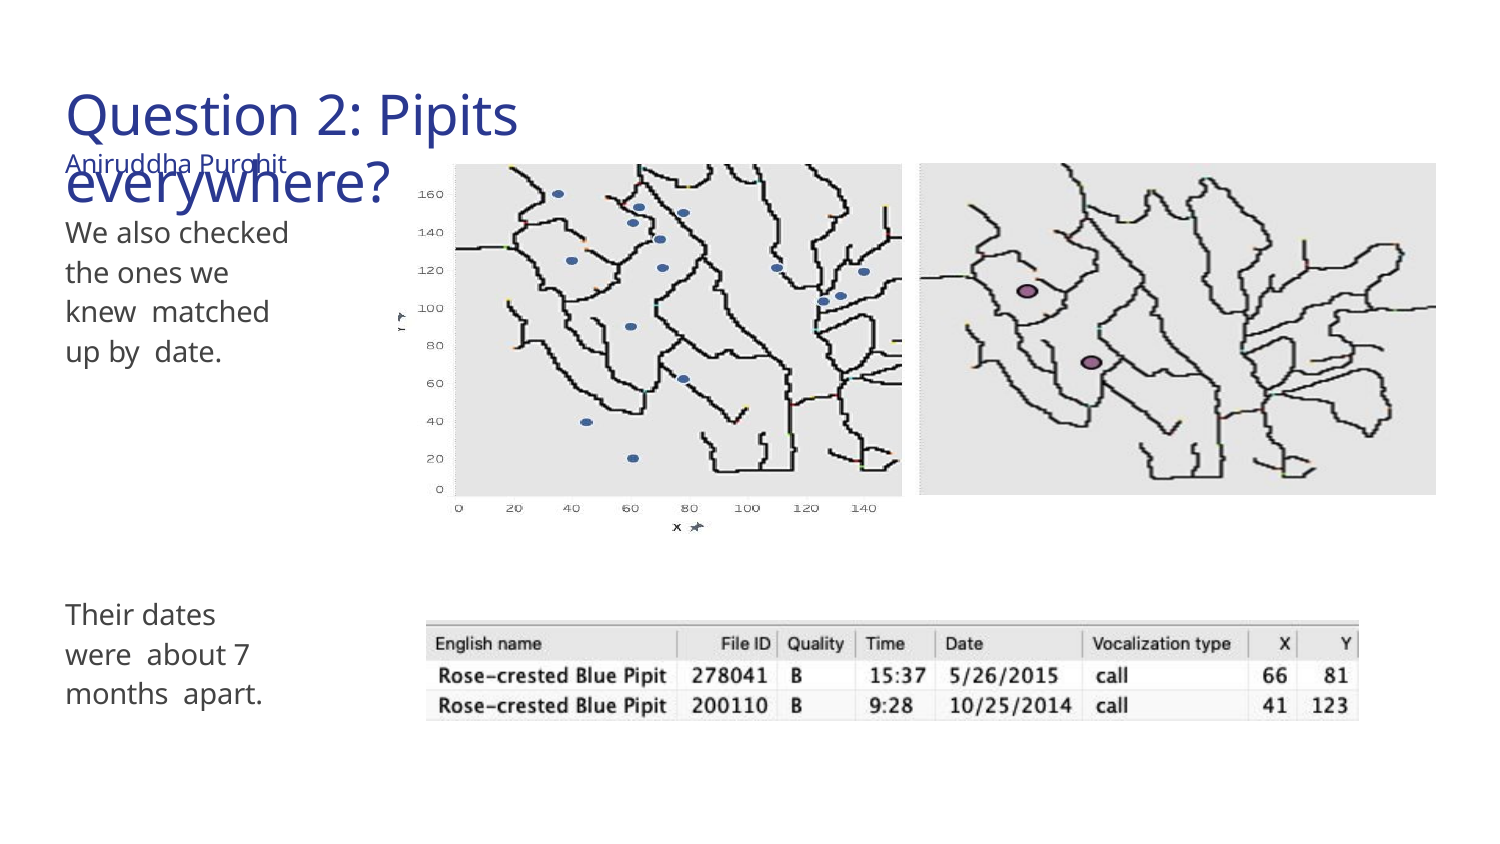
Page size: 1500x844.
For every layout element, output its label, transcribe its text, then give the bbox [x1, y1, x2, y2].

picture [398, 163, 906, 535]
picture [426, 620, 1359, 721]
picture [914, 163, 1436, 495]
title Question 2: Pipits everywhere? [63, 77, 829, 220]
text_box Their dates were about 7 months apart. [63, 589, 282, 711]
text_box Aniruddha Purohit We also checked the ones we knew matched up by date. [63, 145, 299, 369]
